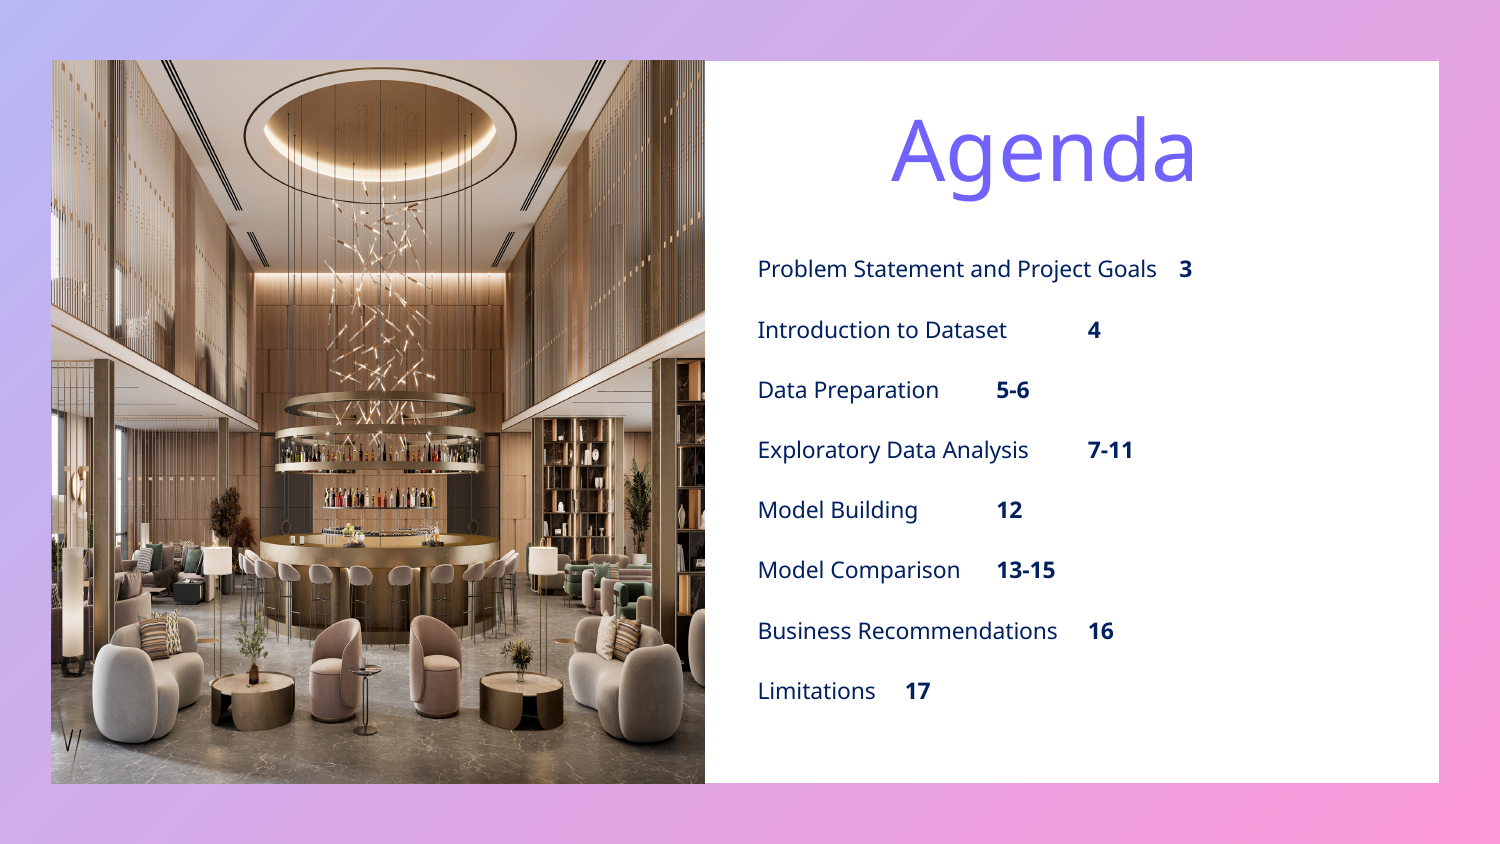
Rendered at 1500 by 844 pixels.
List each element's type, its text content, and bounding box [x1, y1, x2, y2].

subtitle Problem Statement and Project Goals 3 Introduction to Dataset 4 Data Preparation 5-6 Exploratory Data Analysis 7-11 Model Building 12 Model Comparison 13-15 Business Recommendations 16 Limitations 17 [728, 246, 1428, 743]
title Agenda [710, 76, 1500, 206]
picture [51, 59, 706, 784]
